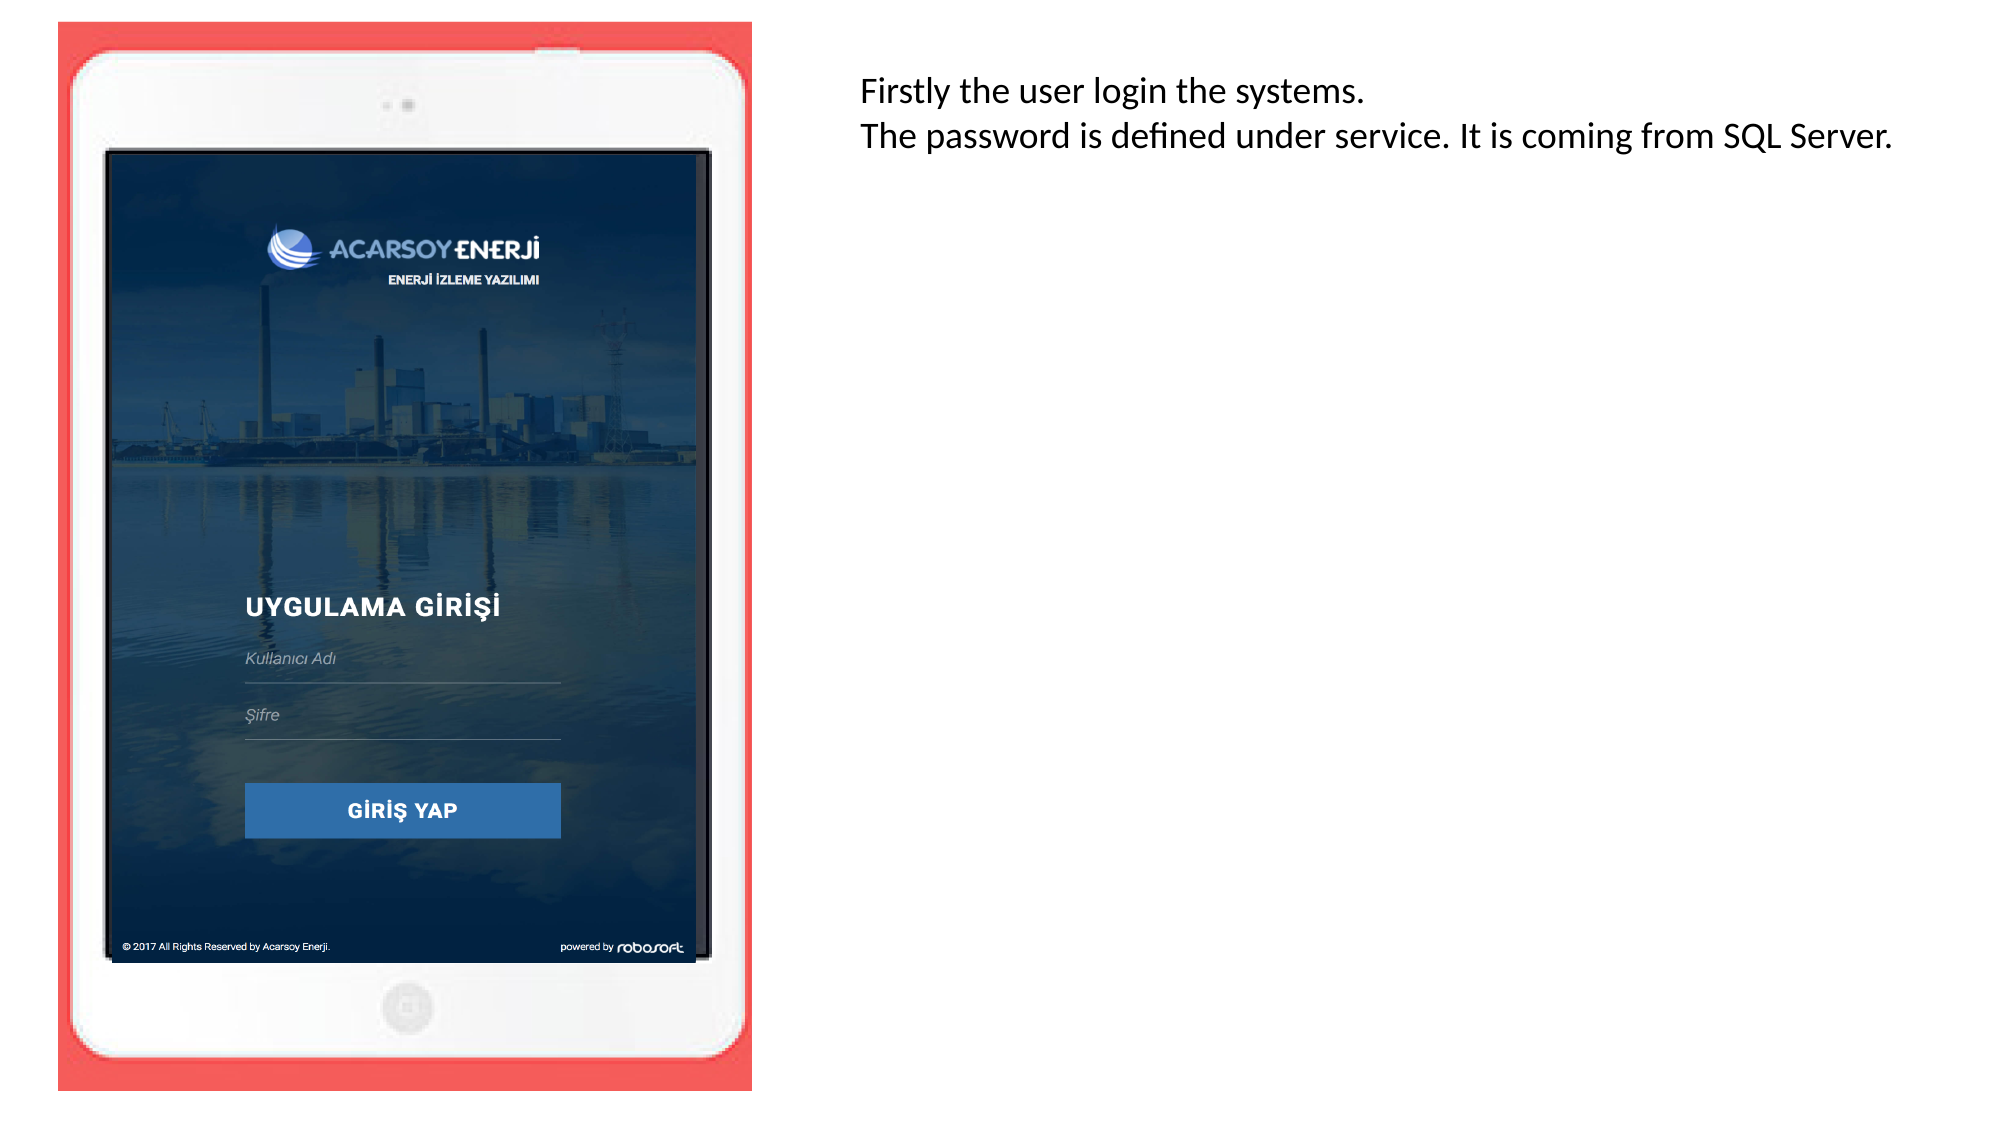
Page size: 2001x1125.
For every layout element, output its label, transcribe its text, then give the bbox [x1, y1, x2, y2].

text_box Firstly the user login the systems. The password is defined under service. It is coming from SQL Server. [845, 58, 1910, 164]
picture [0, 23, 939, 1091]
